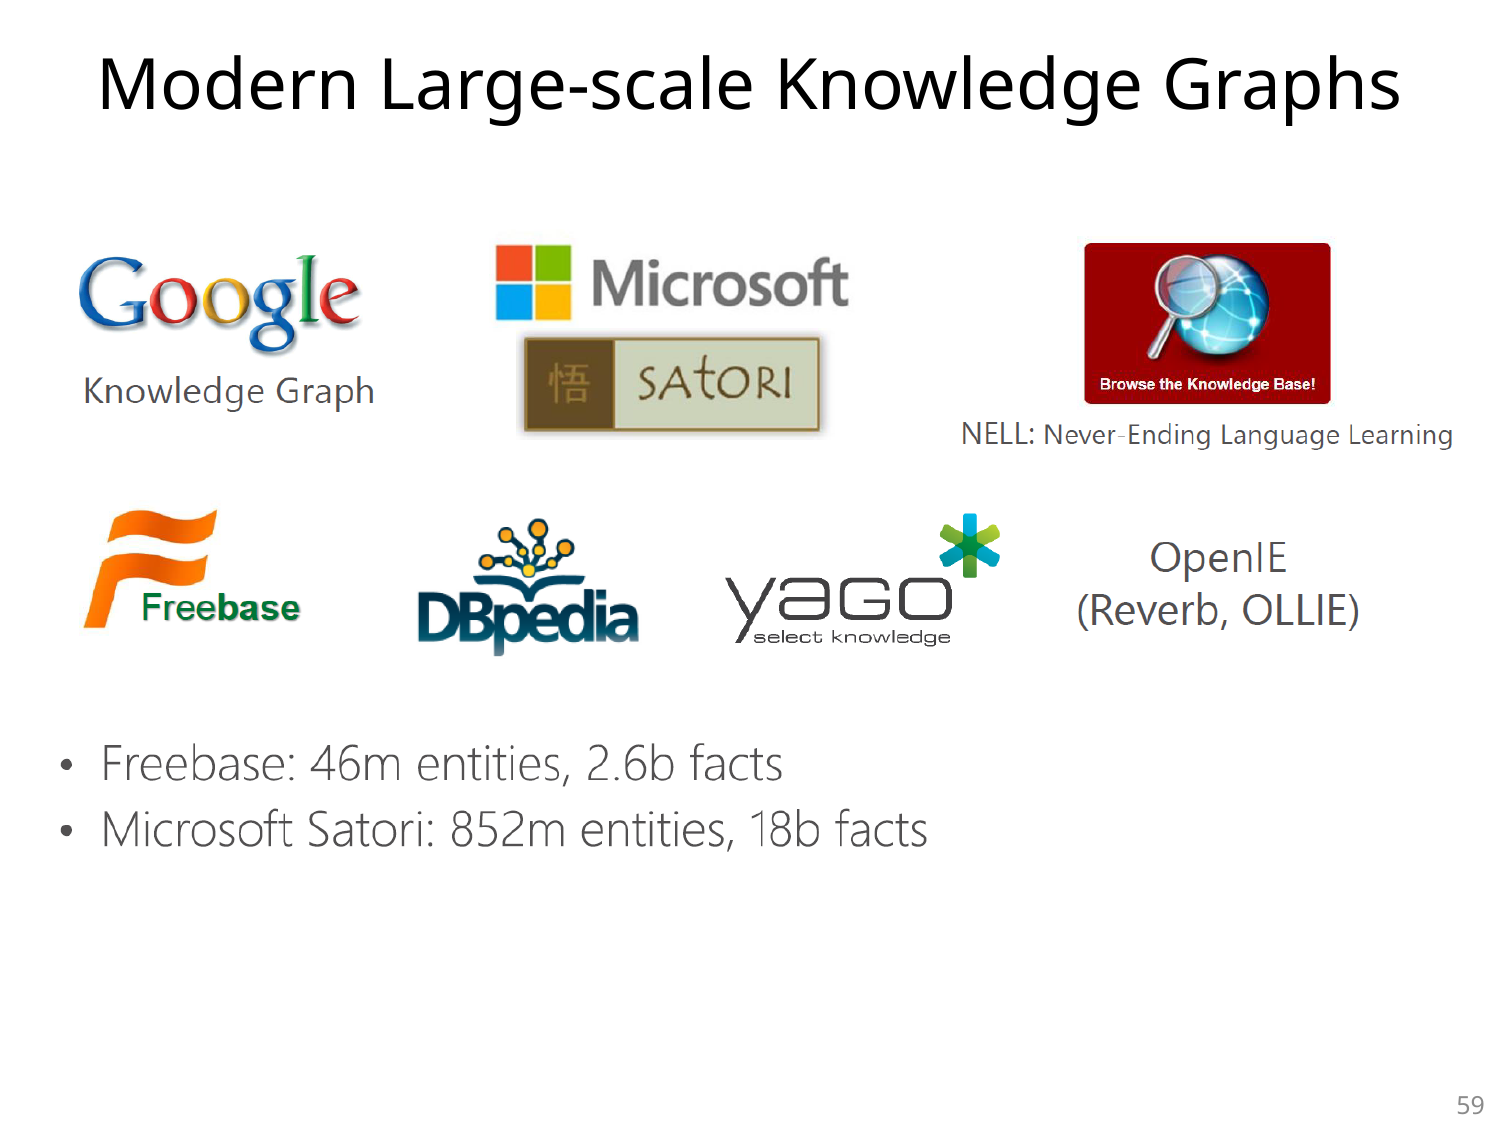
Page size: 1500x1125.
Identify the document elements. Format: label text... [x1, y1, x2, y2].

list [24, 224, 1476, 860]
title Modern Large-scale Knowledge Graphs [0, 0, 1500, 163]
slide_number 59 [1149, 1087, 1500, 1125]
